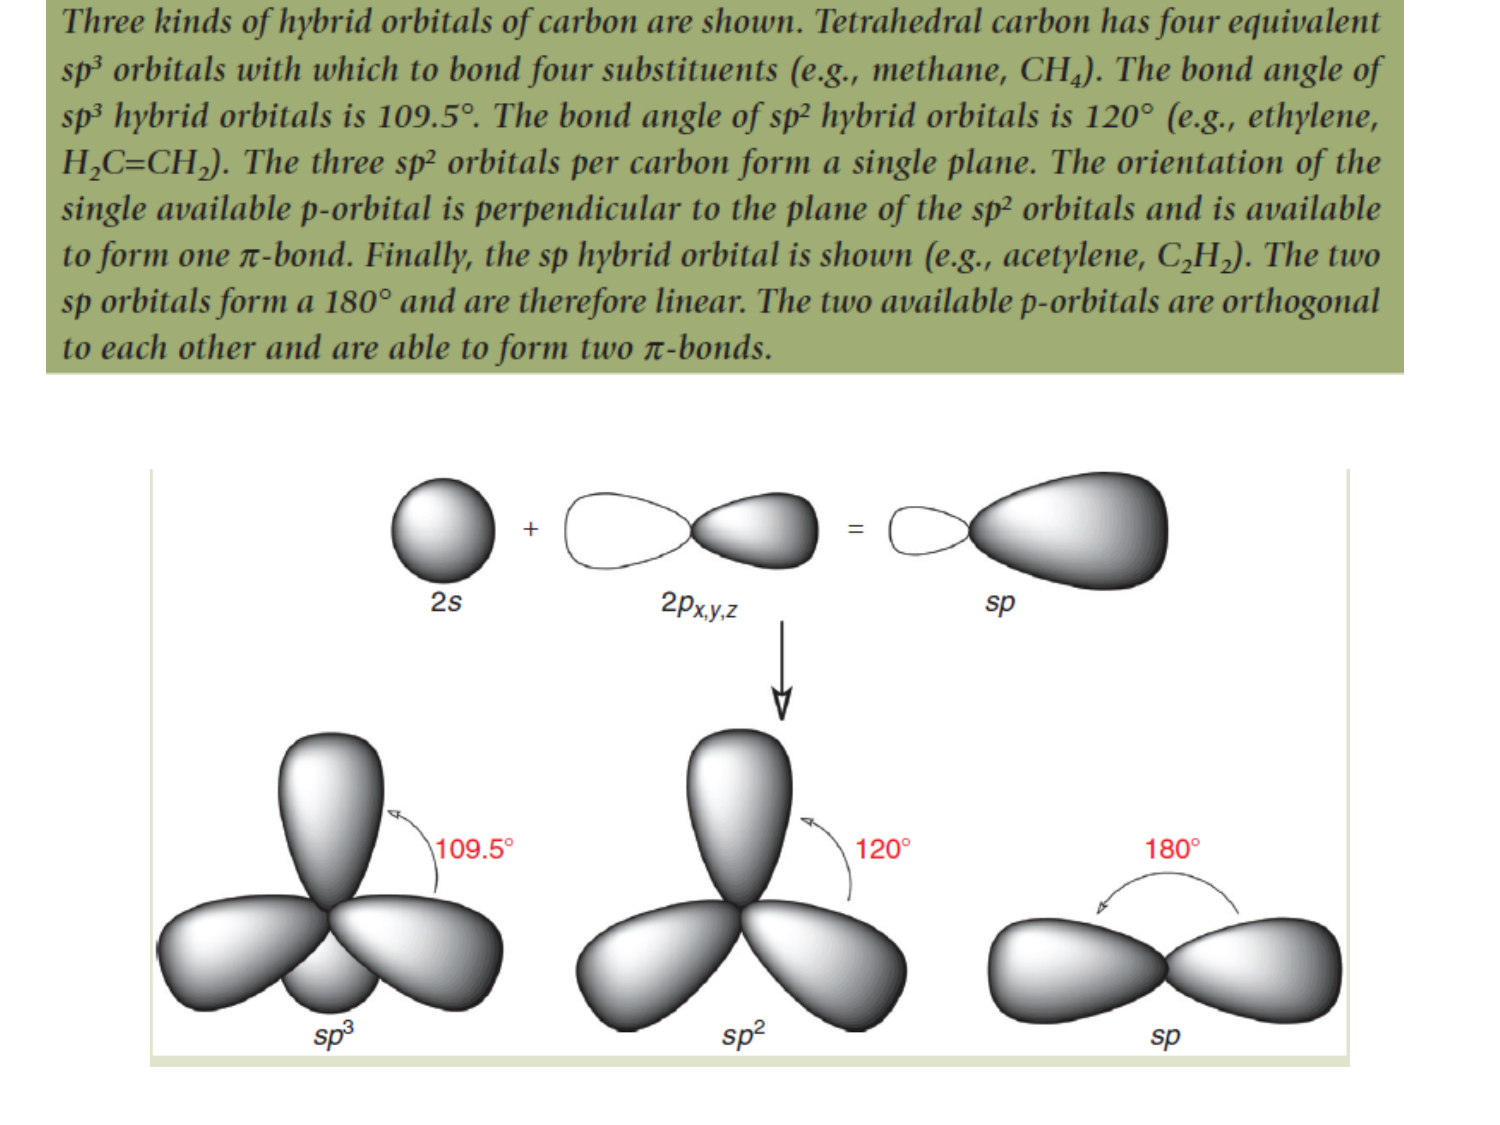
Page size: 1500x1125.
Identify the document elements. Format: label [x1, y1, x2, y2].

picture [46, 0, 1404, 376]
picture [150, 469, 1350, 1067]
